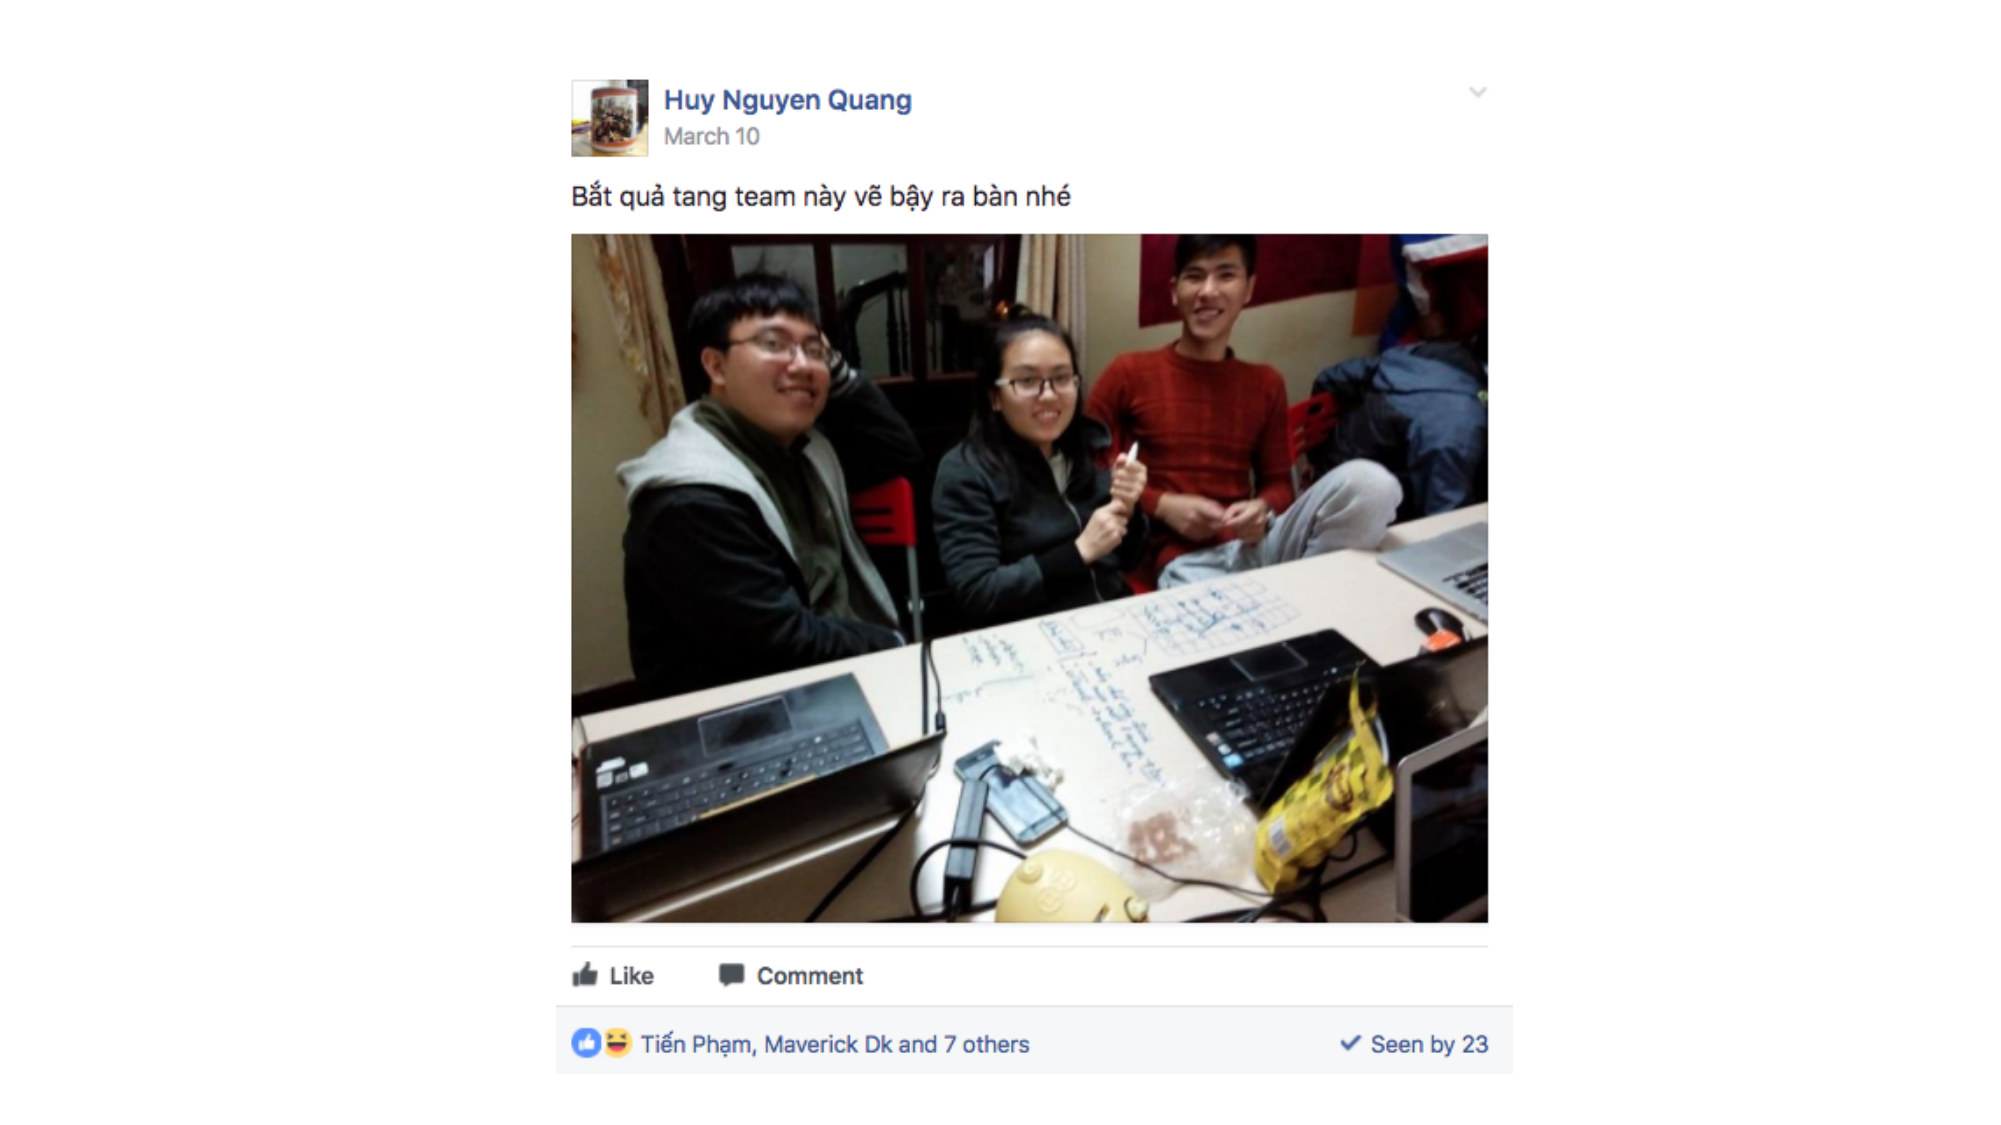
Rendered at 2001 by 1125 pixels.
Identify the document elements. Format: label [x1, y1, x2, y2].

picture [556, 66, 1513, 1074]
